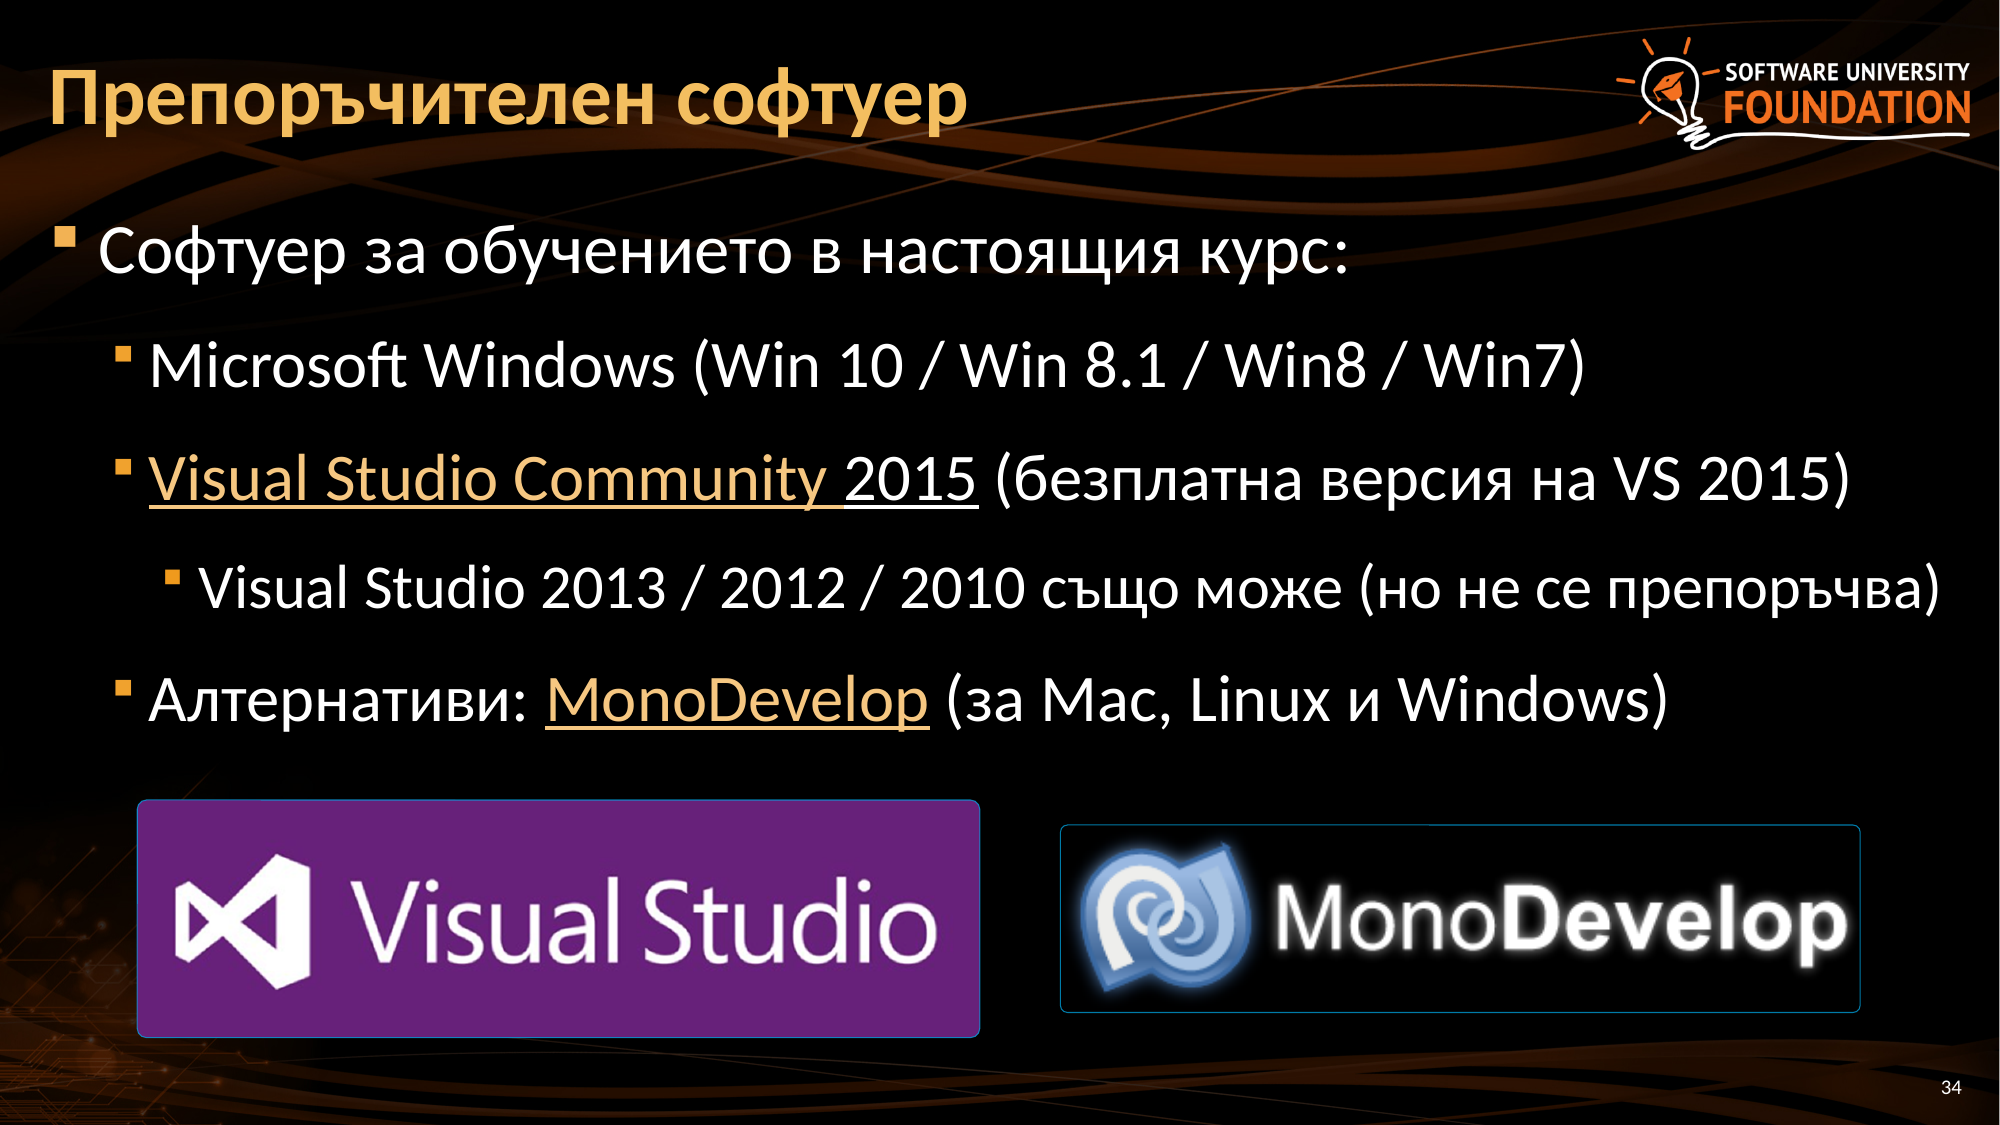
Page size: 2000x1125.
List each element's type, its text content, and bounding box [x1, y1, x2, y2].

list Софтуер за обучението в настоящия курс: Microsoft Windows (Win 10 / Win 8.1 / Win8 / Win7) Visual Studio Community 2015 (безплатна версия на VS 2015) Visual Studio 2013 / 2012 / 2010 също може (но не се препоръчва) Алтернативи: MonoDevelop (за Mac, Linux и Windows) [31, 188, 1968, 1103]
title Препоръчителен софтуер [30, 6, 1602, 189]
picture [0, 0, 2000, 1125]
